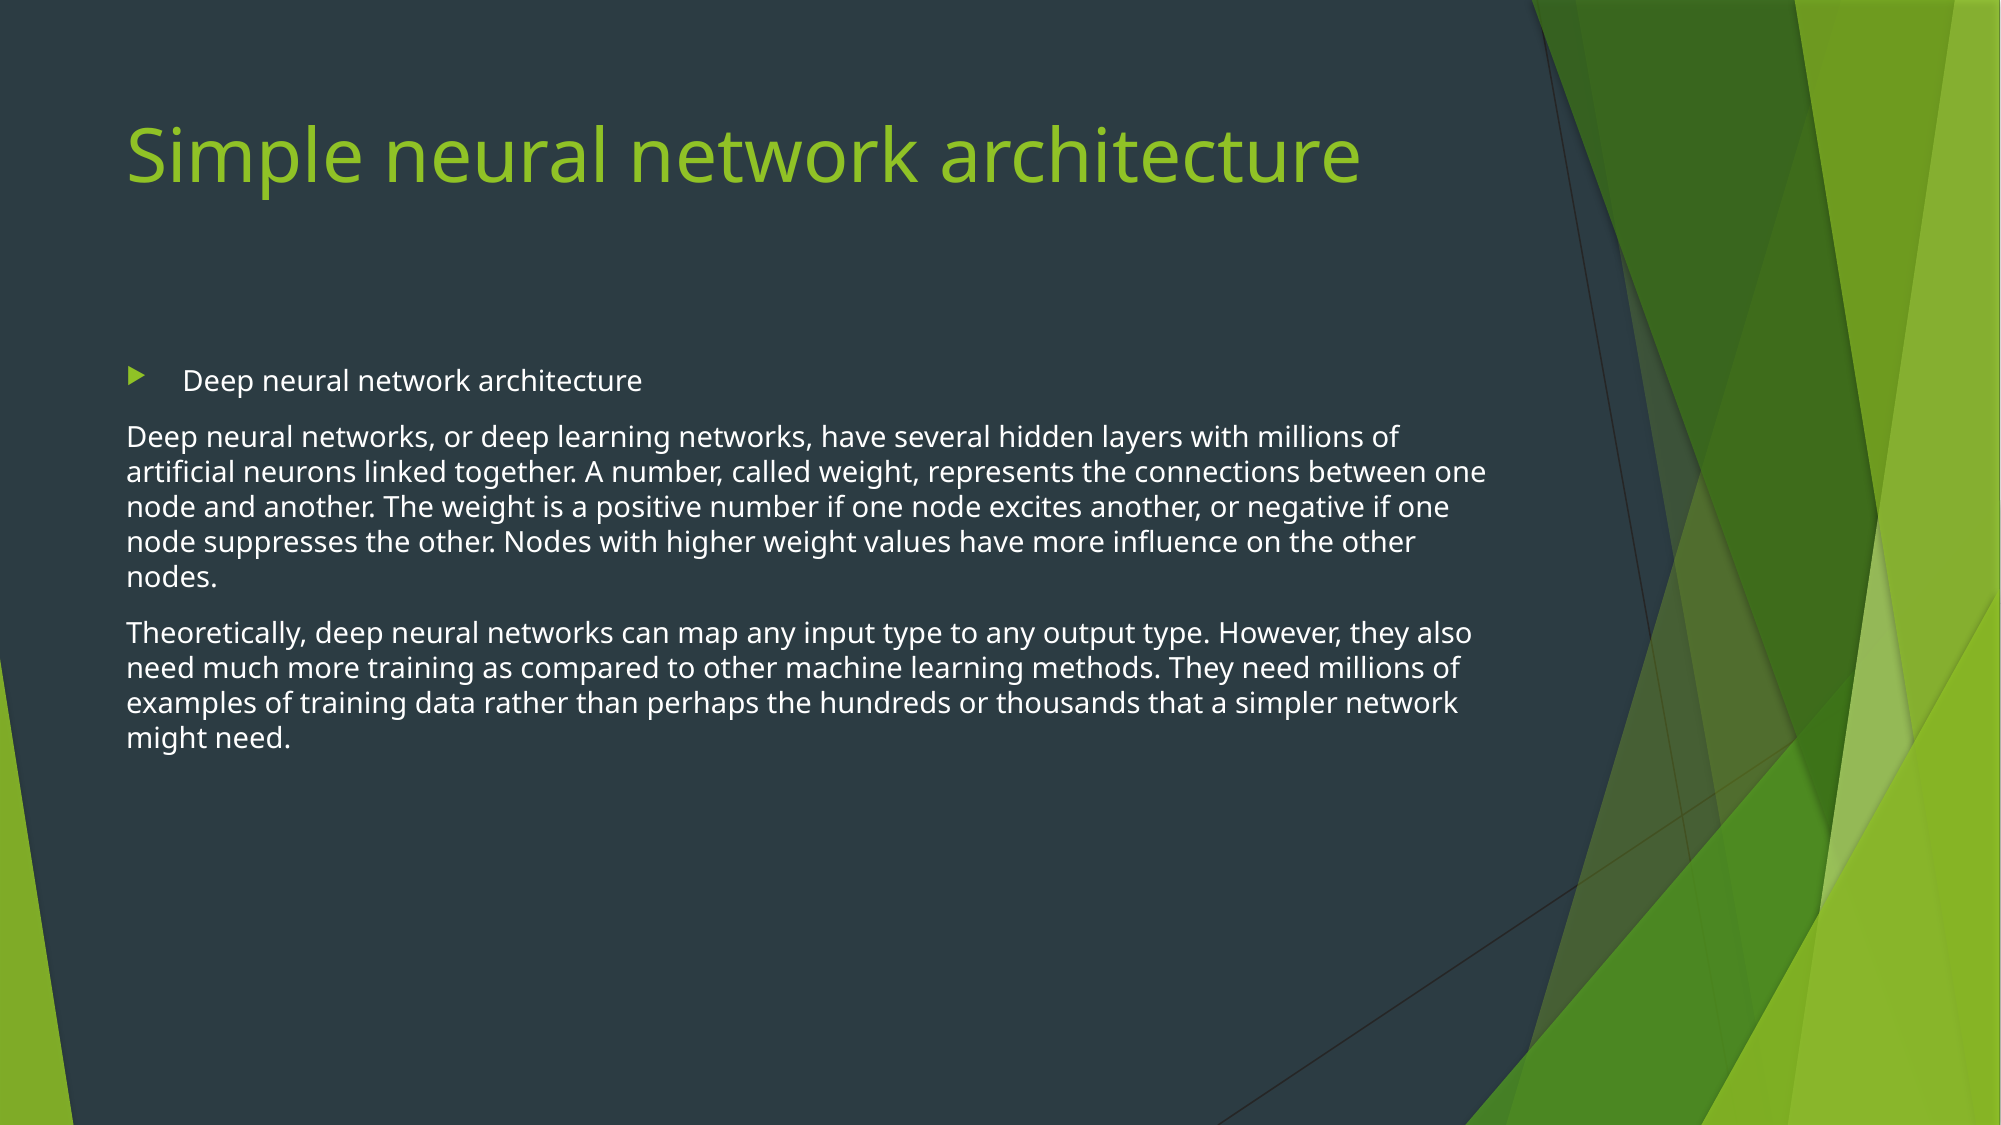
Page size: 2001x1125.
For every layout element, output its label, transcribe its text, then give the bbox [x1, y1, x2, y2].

title Simple neural network architecture [111, 99, 1522, 317]
list Deep neural network architecture Deep neural networks, or deep learning networks, have several hidden layers with millions of artificial neurons linked together. A number, called weight, represents the connections between one node and another. The weight is a positive number if one node excites another, or negative if one node suppresses the other. Nodes with higher weight values have more influence on the other nodes. Theoretically, deep neural networks can map any input type to any output type. However, they also need much more training as compared to other machine learning methods. They need millions of examples of training data rather than perhaps the hundreds or thousands that a simpler network might need. [111, 354, 1522, 992]
